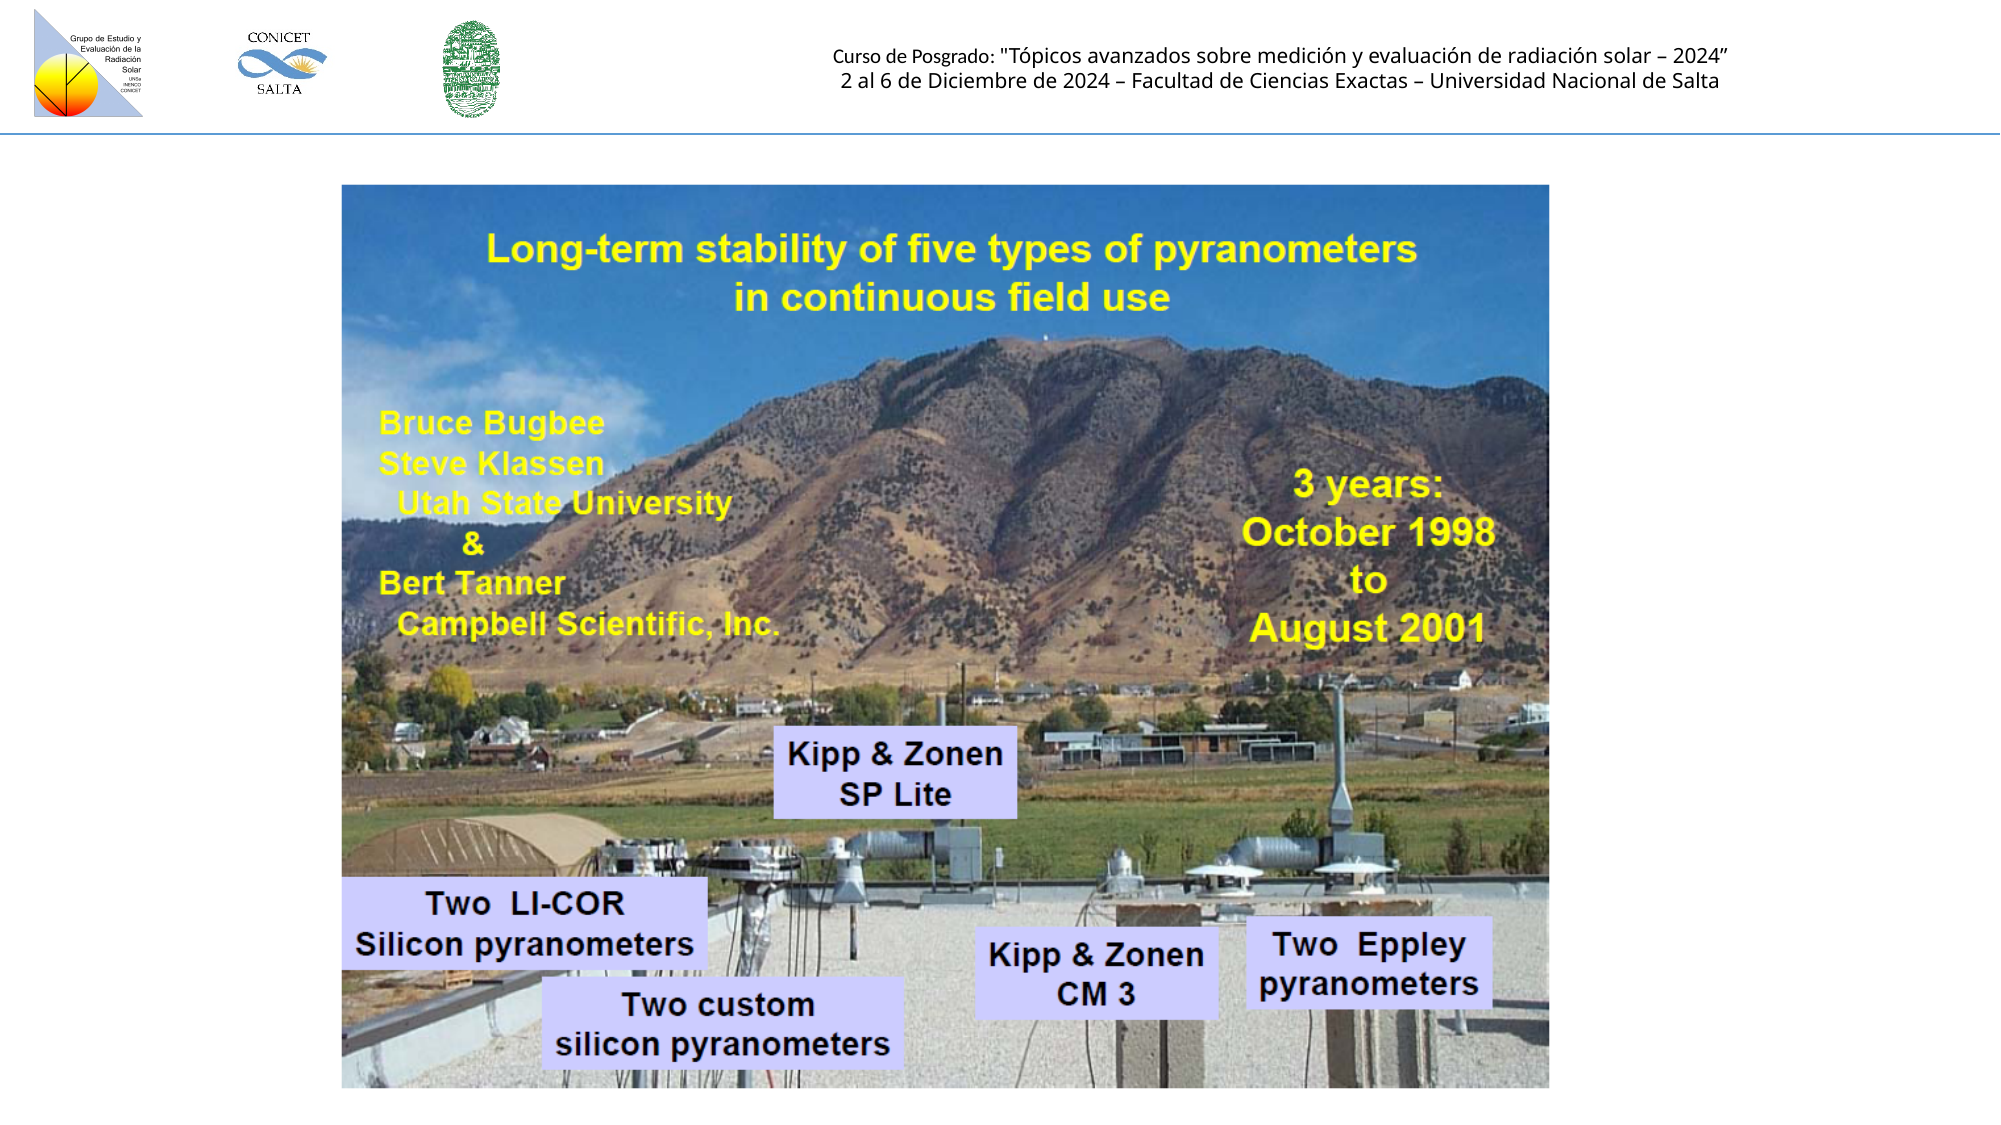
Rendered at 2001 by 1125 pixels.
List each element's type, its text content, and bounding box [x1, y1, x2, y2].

text_box Curso de Posgrado: "Tópicos avanzados sobre medición y evaluación de radiación solar – 2024” 2 al 6 de Diciembre de 2024 – Facultad de Ciencias Exactas – Universidad Nacional de Salta [728, 35, 1833, 101]
picture [34, 9, 149, 117]
picture [338, 181, 1550, 1090]
picture [224, 12, 339, 127]
picture [415, 11, 530, 126]
